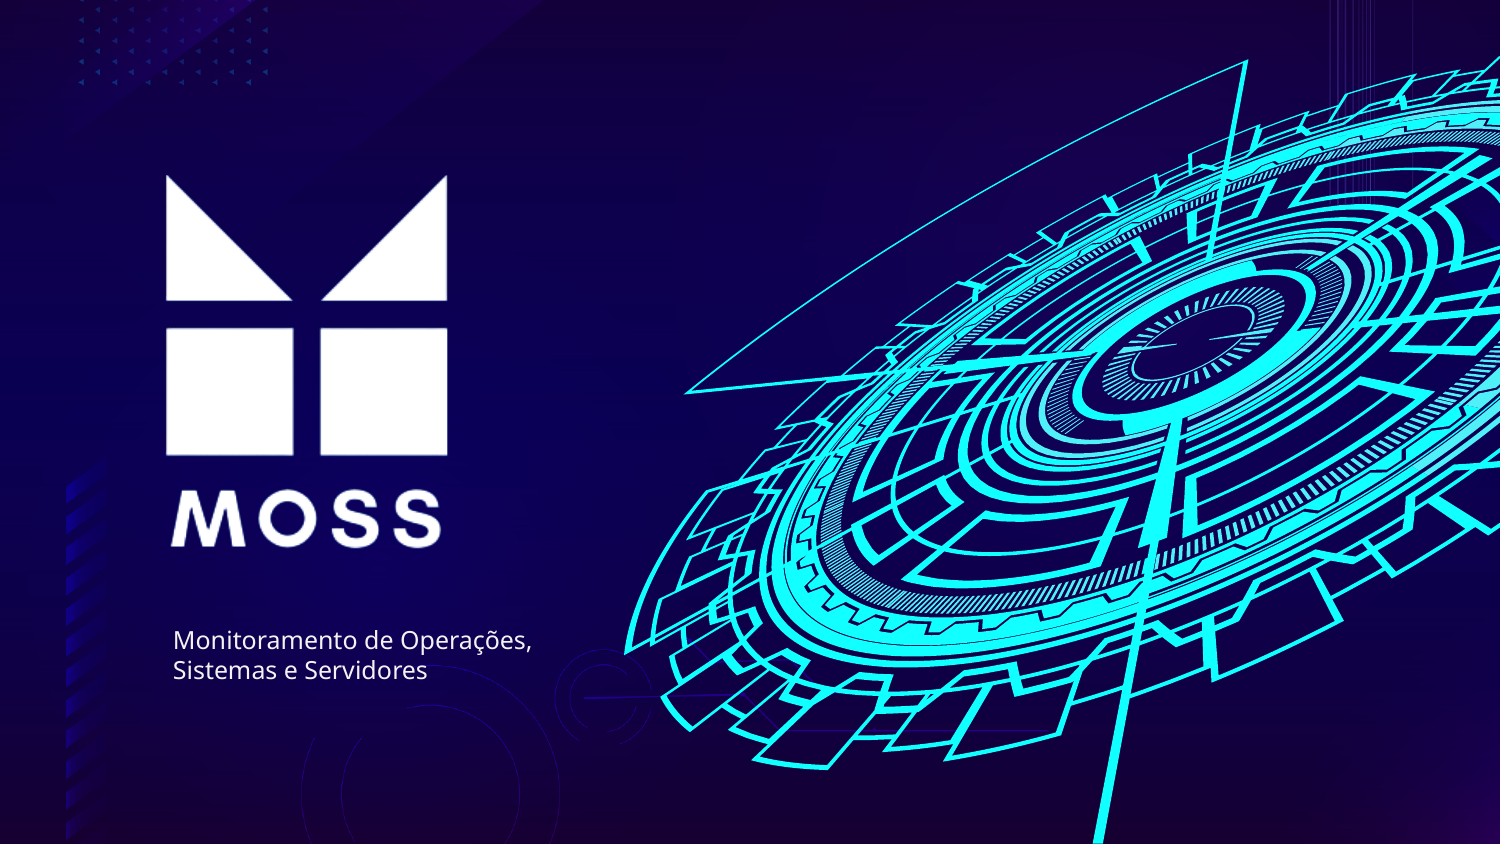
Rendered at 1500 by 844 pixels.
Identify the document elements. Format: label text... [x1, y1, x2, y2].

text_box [623, 55, 1500, 844]
subtitle Monitoramento de Operações, Sistemas e Servidores [157, 582, 552, 700]
picture [0, 0, 1500, 844]
